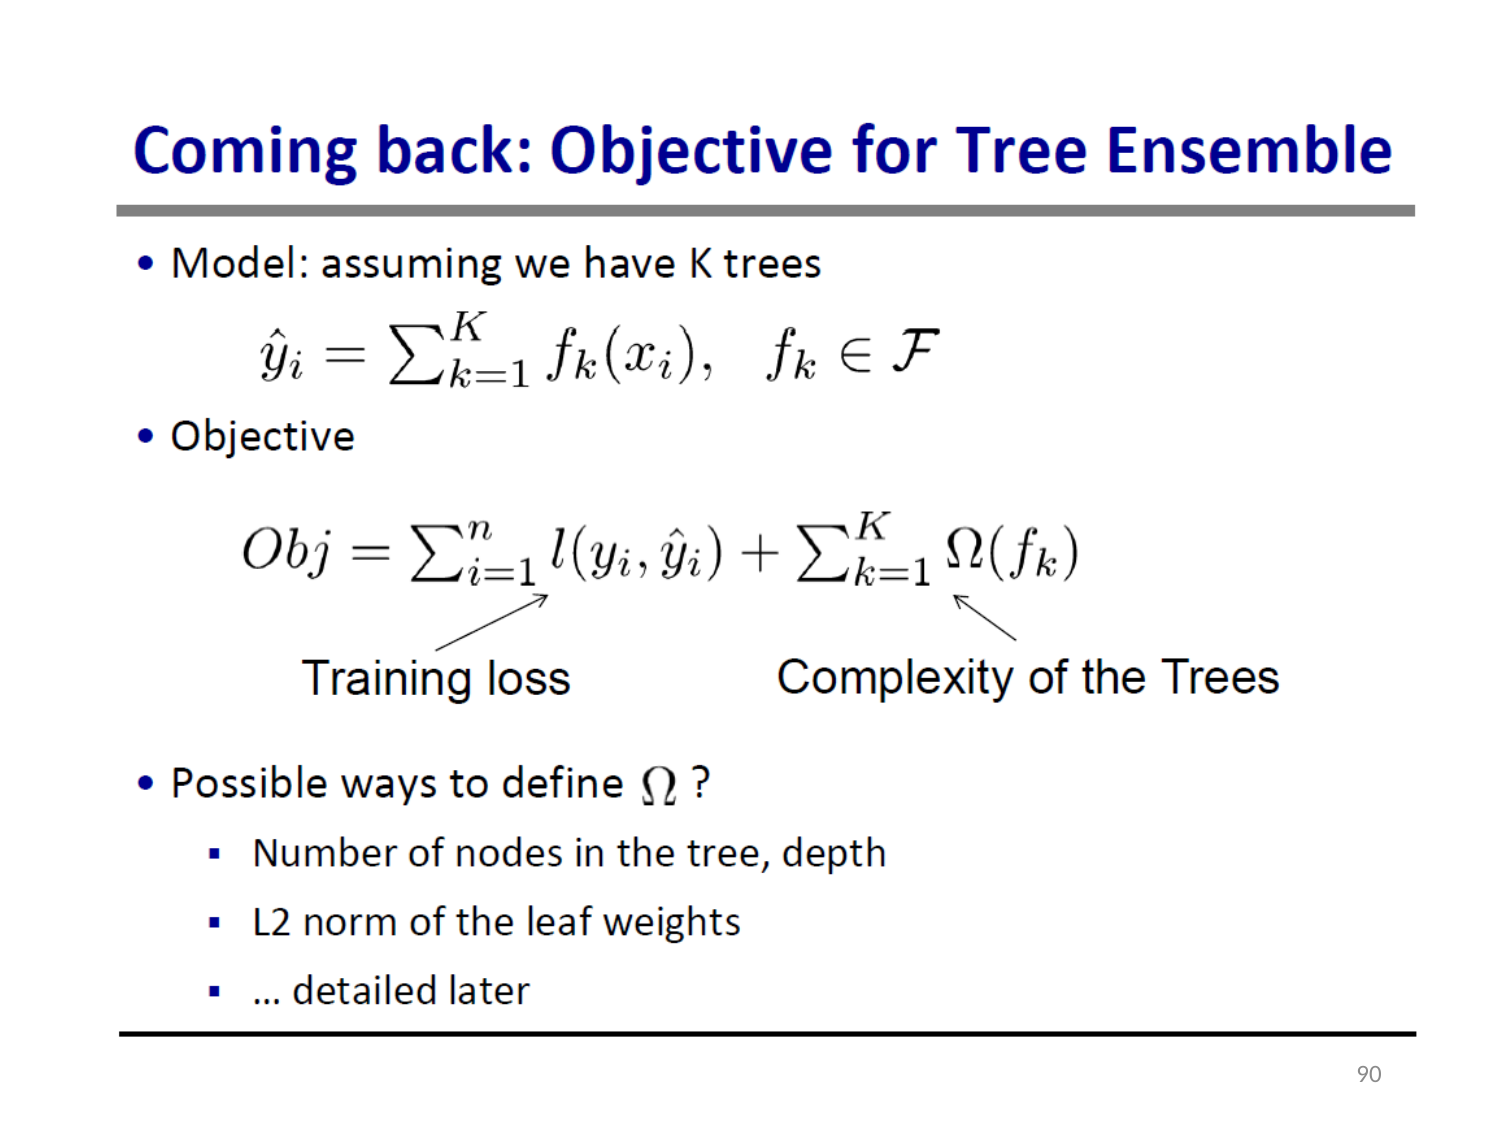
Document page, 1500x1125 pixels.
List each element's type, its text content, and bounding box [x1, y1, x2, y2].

slide_number 90 [1059, 1053, 1397, 1103]
picture [66, 101, 1435, 1053]
